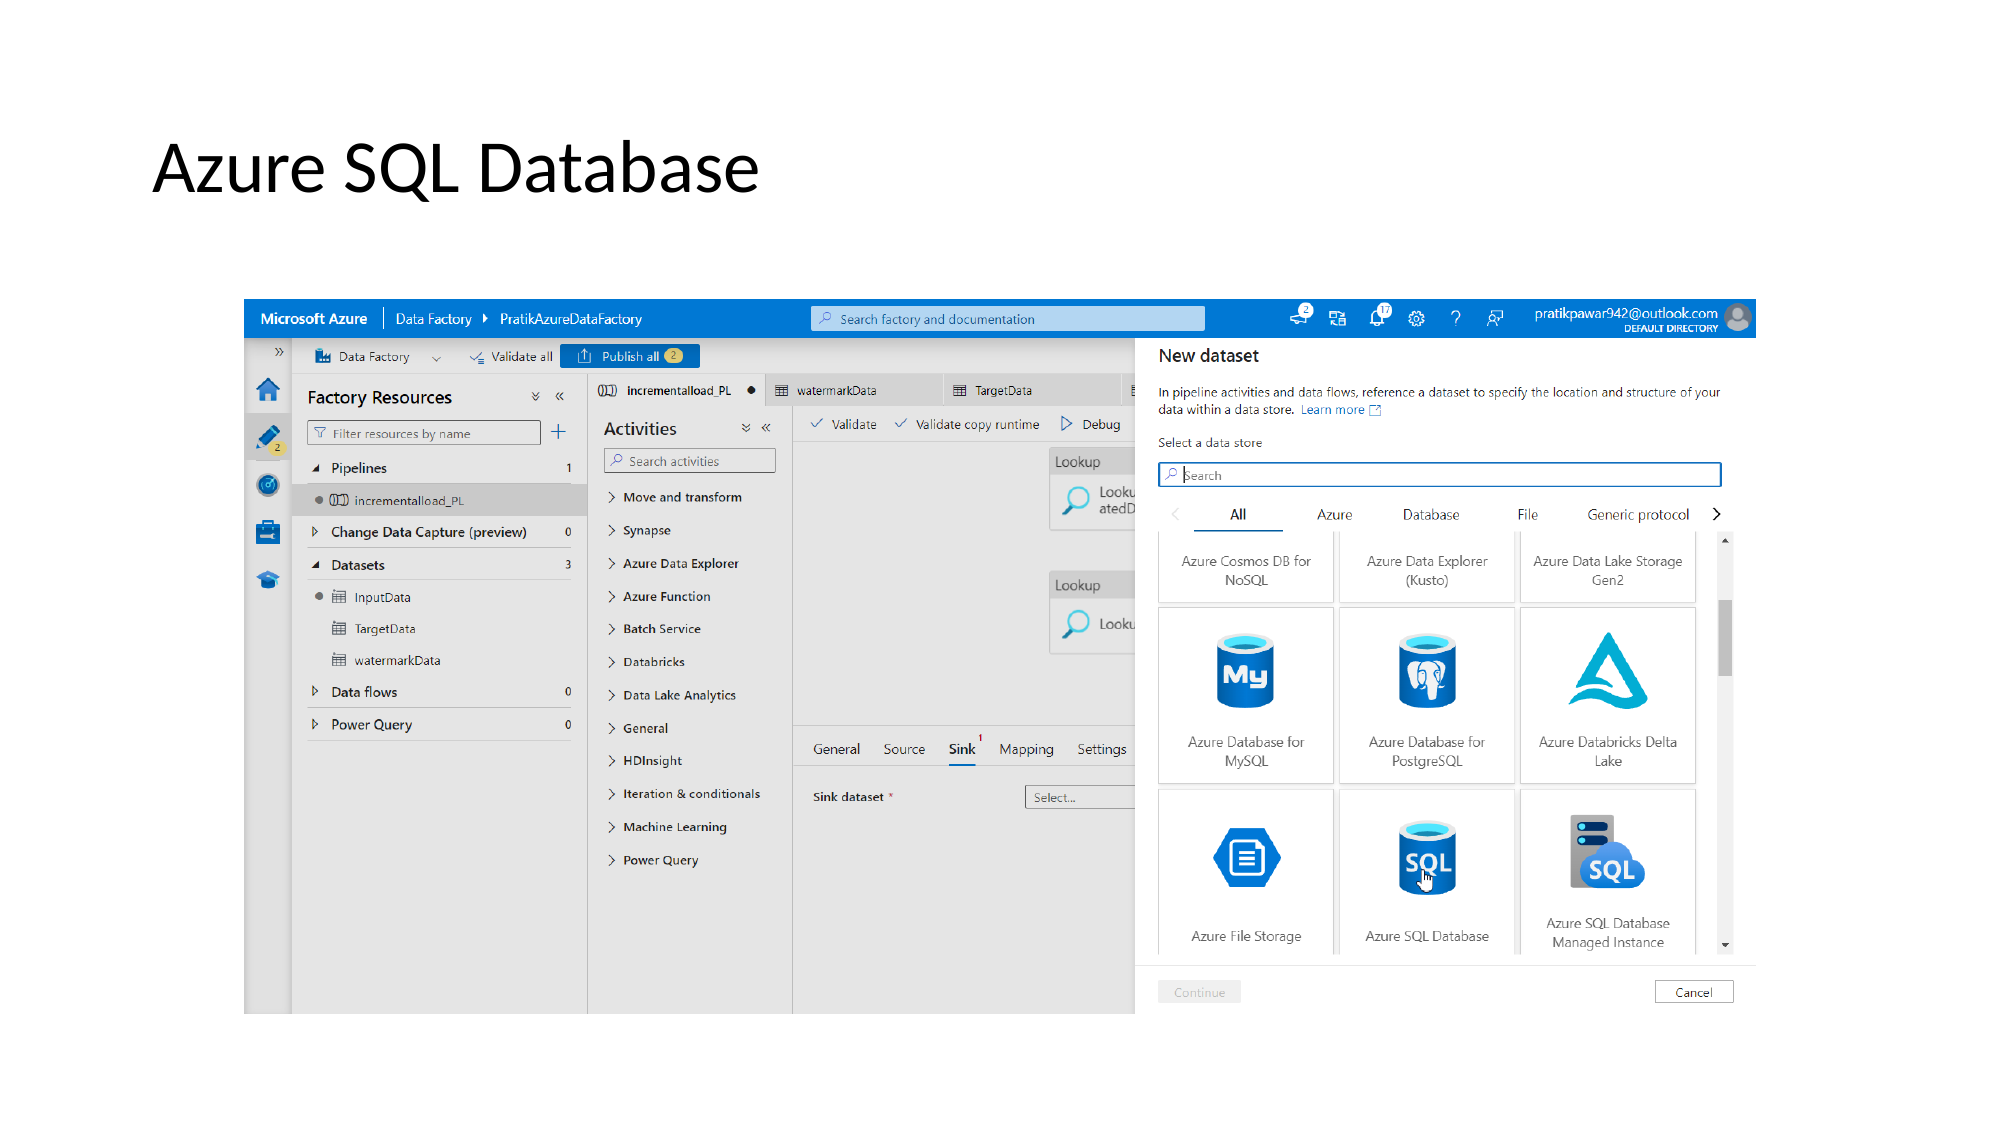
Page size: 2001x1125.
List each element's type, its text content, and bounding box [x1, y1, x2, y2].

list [243, 299, 1756, 1014]
title Azure SQL Database [137, 59, 1863, 278]
